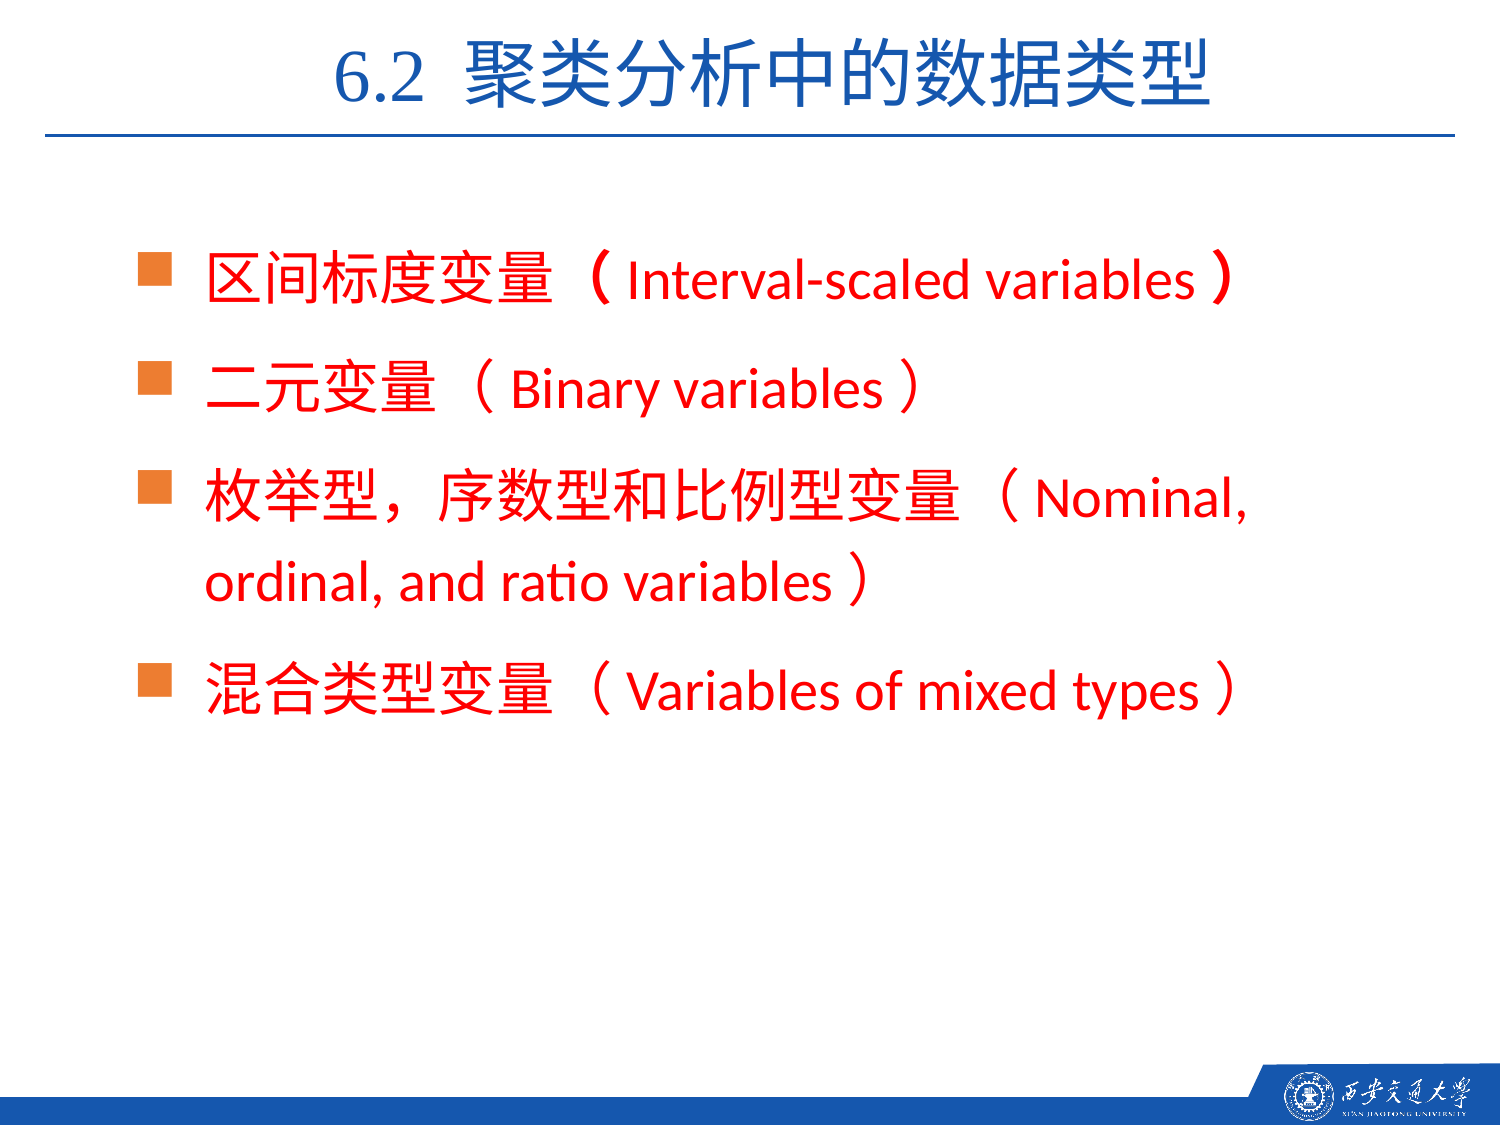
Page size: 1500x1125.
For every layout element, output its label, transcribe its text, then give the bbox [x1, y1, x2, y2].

text_box 6.2 聚类分析中的数据类型 [76, 19, 1471, 124]
text_box 区间标度变量（Interval-scaled variables） 二元变量（Binary variables） 枚举型，序数型和比例型变量（Nominal, ordinal, and ratio variables） 混合类型变量（Variables of mixed types） [41, 219, 1412, 958]
